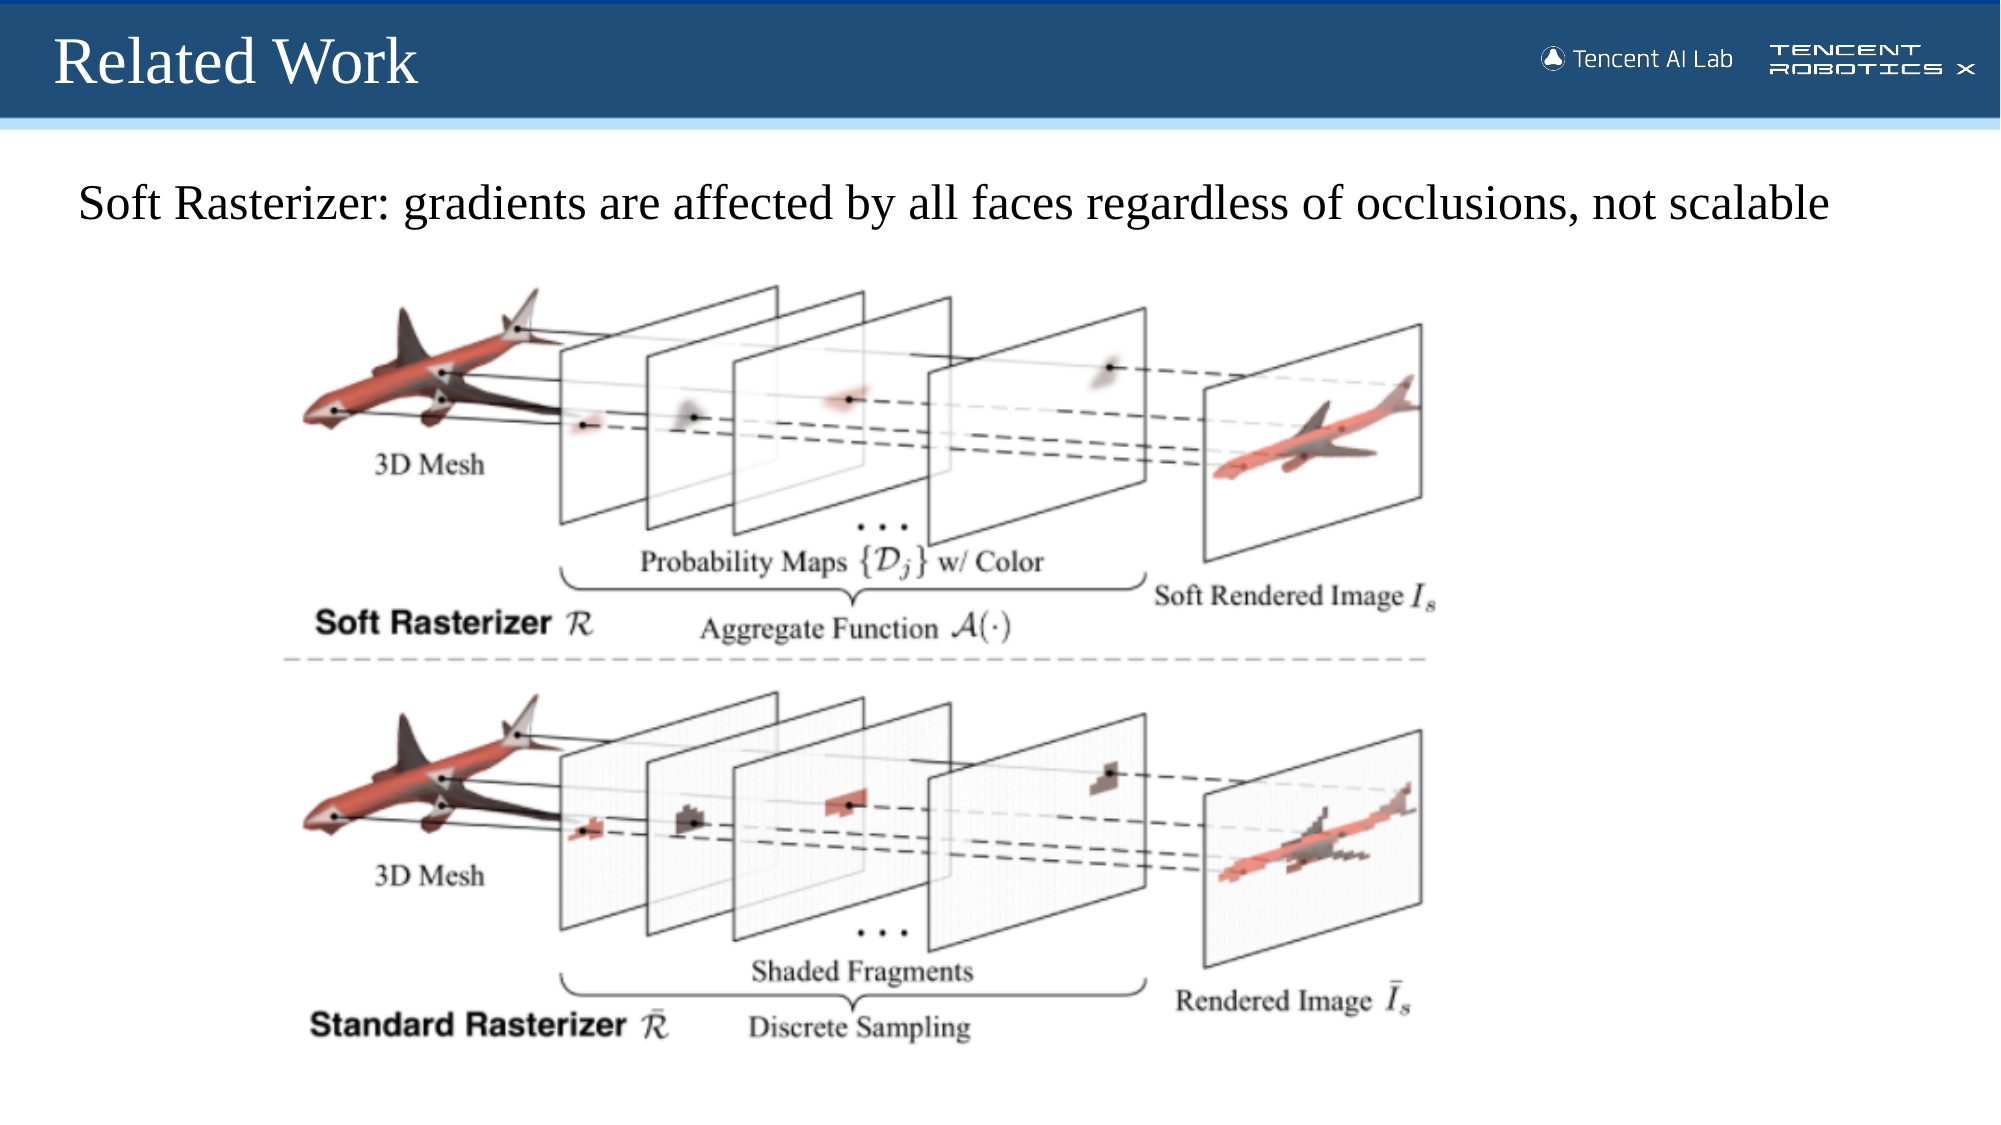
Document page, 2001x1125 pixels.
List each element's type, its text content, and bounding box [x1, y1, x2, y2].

picture [0, 0, 2000, 4]
text_box Related Work [38, 9, 435, 105]
picture [0, 117, 2000, 133]
picture [251, 248, 1480, 1100]
text_box Soft Rasterizer: gradients are affected by all faces regardless of occlusions, not scalable [63, 162, 1963, 237]
picture [1541, 46, 1732, 71]
picture [1764, 39, 1982, 80]
